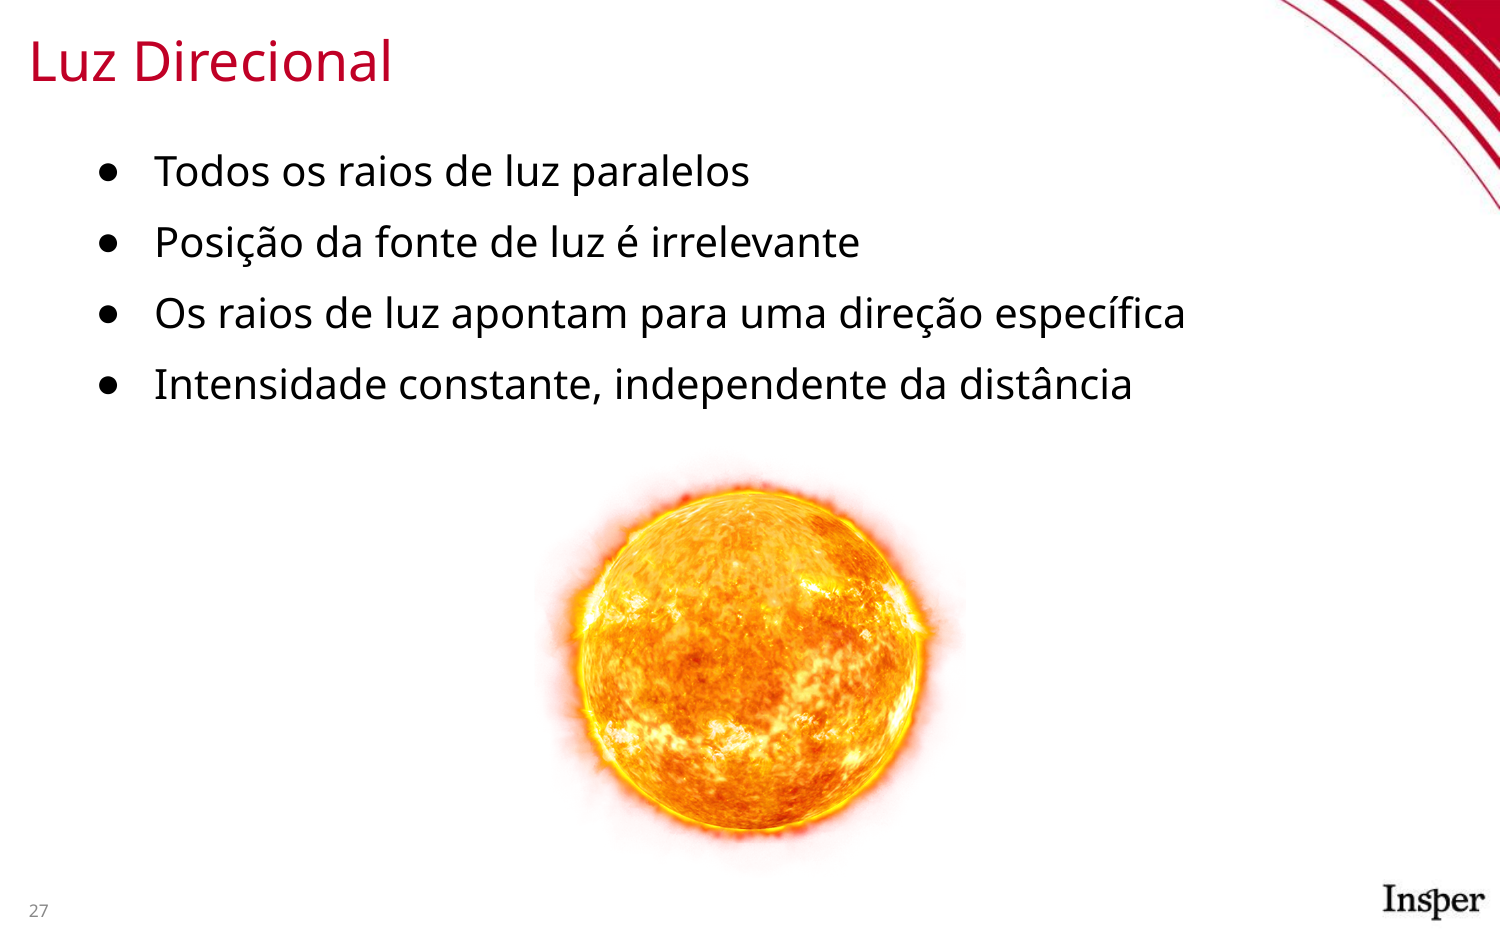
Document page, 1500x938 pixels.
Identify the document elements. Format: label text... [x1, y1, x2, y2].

list Todos os raios de luz paralelos Posição da fonte de luz é irrelevante Os raios de luz apontam para uma direção específica Intensidade constante, independente da distância [64, 137, 1447, 451]
title Luz Direcional [13, 18, 1397, 104]
picture [249, 0, 1500, 938]
slide_number 27 [0, 887, 78, 938]
